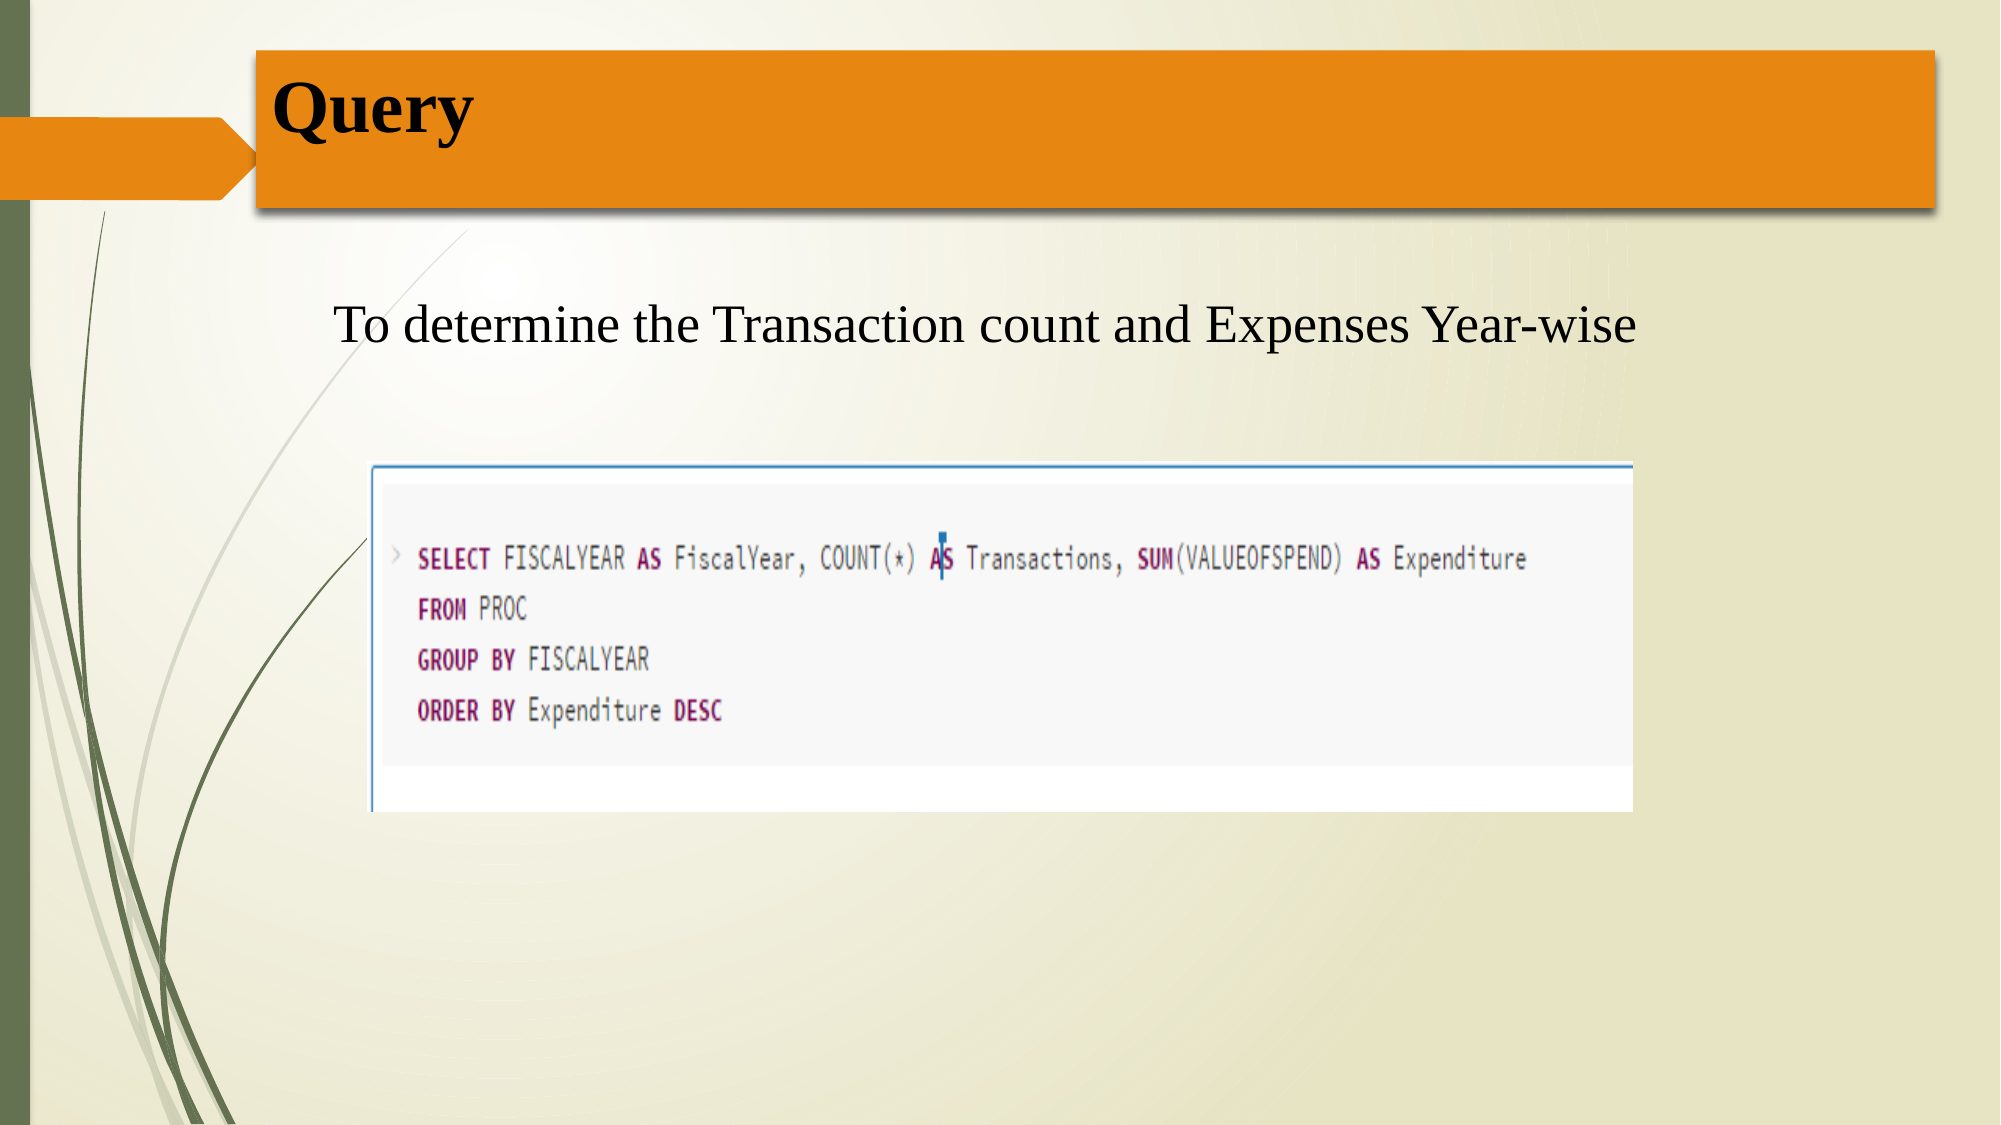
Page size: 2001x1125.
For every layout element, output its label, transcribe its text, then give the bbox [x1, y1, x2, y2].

text_box To determine the Transaction count and Expenses Year-wise [319, 280, 1850, 361]
picture [366, 461, 1634, 812]
title Query [256, 50, 1935, 208]
